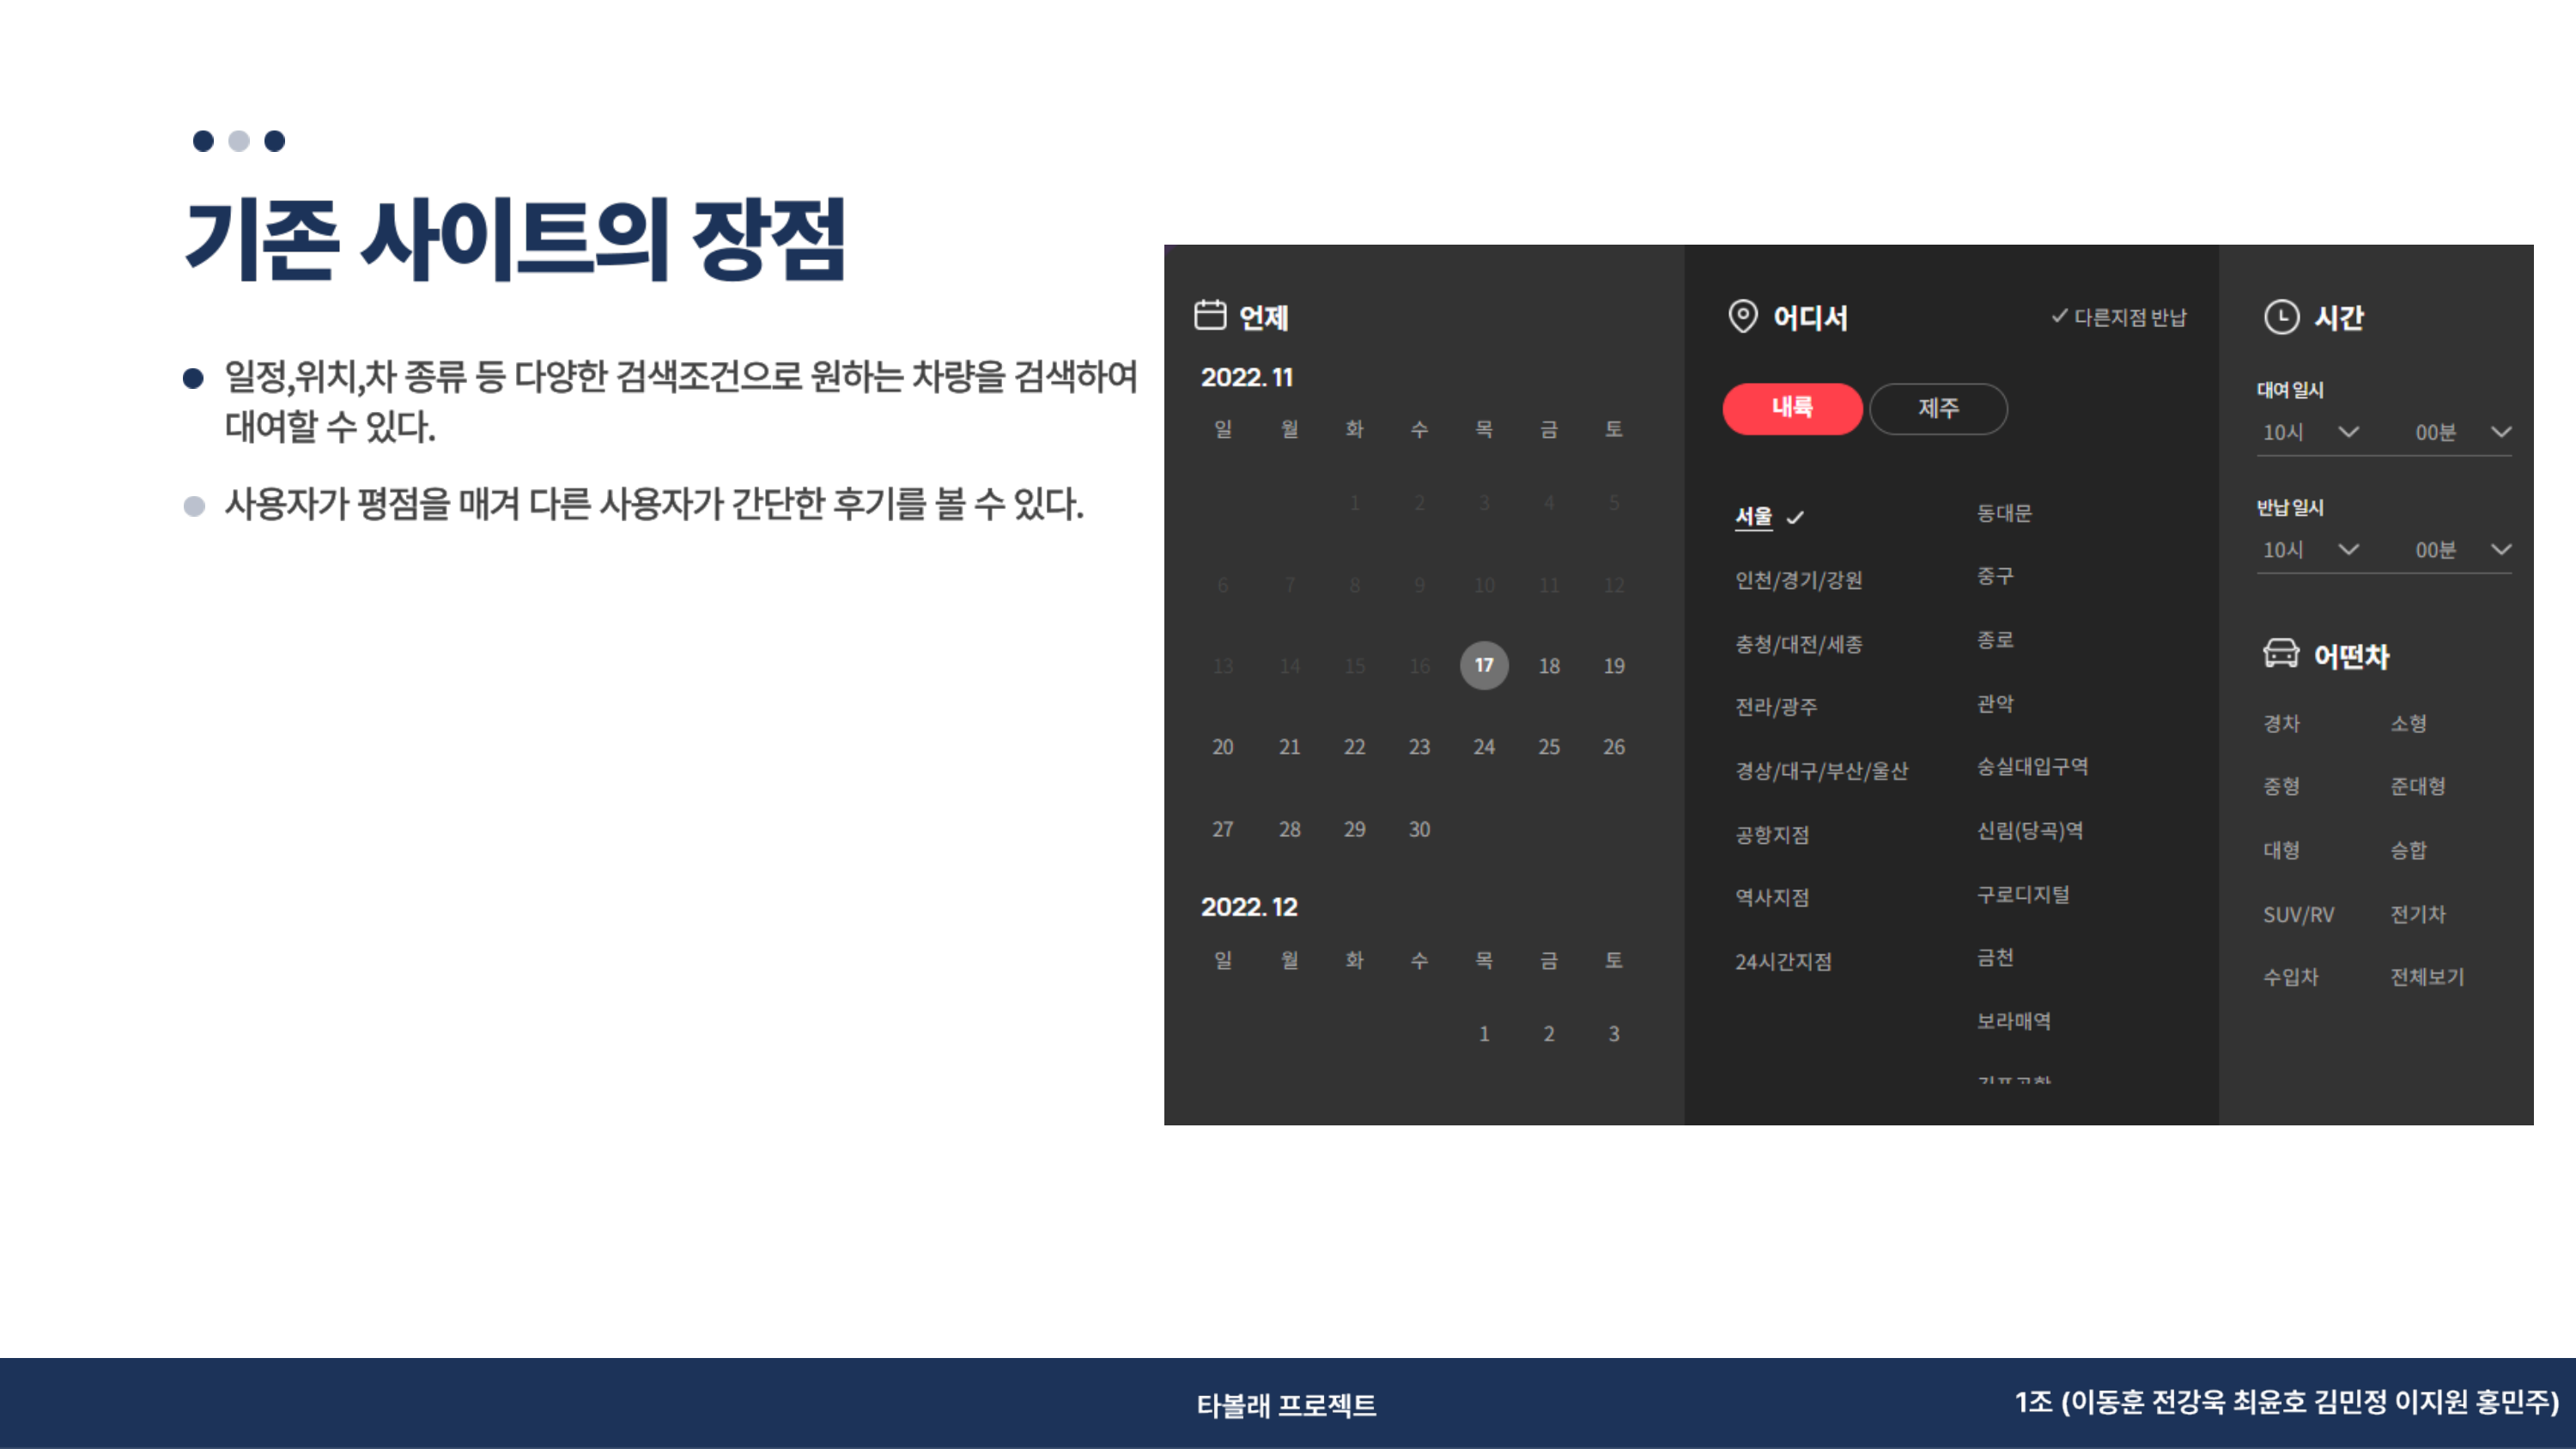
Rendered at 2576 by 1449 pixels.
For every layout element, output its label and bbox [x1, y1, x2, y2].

picture [1164, 245, 2534, 1125]
picture [169, 155, 1155, 470]
picture [183, 368, 204, 390]
picture [0, 1358, 2576, 1449]
picture [184, 495, 205, 517]
picture [218, 472, 1102, 544]
picture [192, 130, 214, 152]
picture [228, 130, 250, 152]
picture [264, 130, 285, 152]
